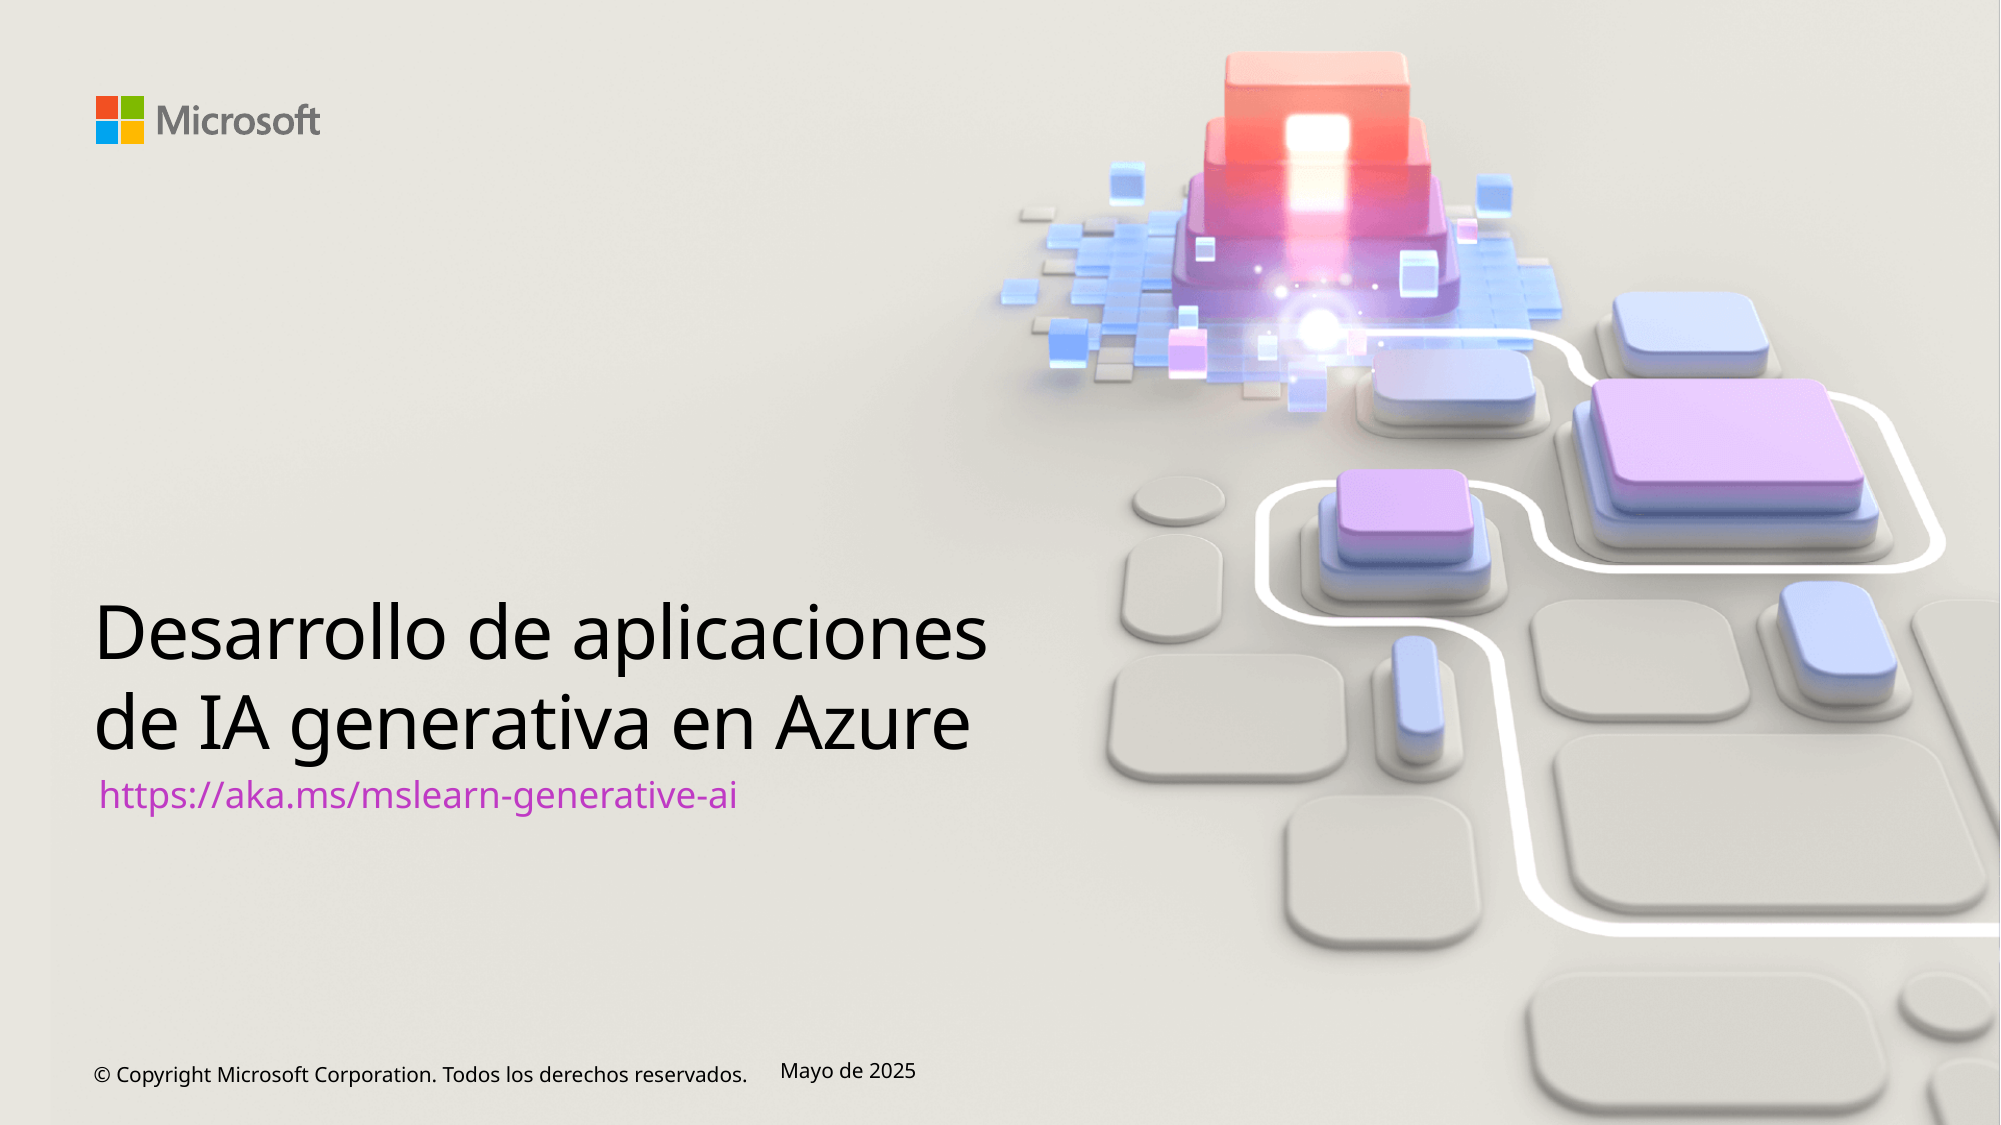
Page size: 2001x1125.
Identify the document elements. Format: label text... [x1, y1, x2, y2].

footer © Copyright Microsoft Corporation. Todos los derechos reservados. [93, 1057, 775, 1090]
picture [0, 0, 2000, 1125]
title Desarrollo de aplicaciones de IA generativa en Azure [93, 494, 1027, 764]
list Mayo de 2025 [780, 1057, 1051, 1083]
text_box https://aka.ms/mslearn-generative-ai [83, 764, 1084, 824]
